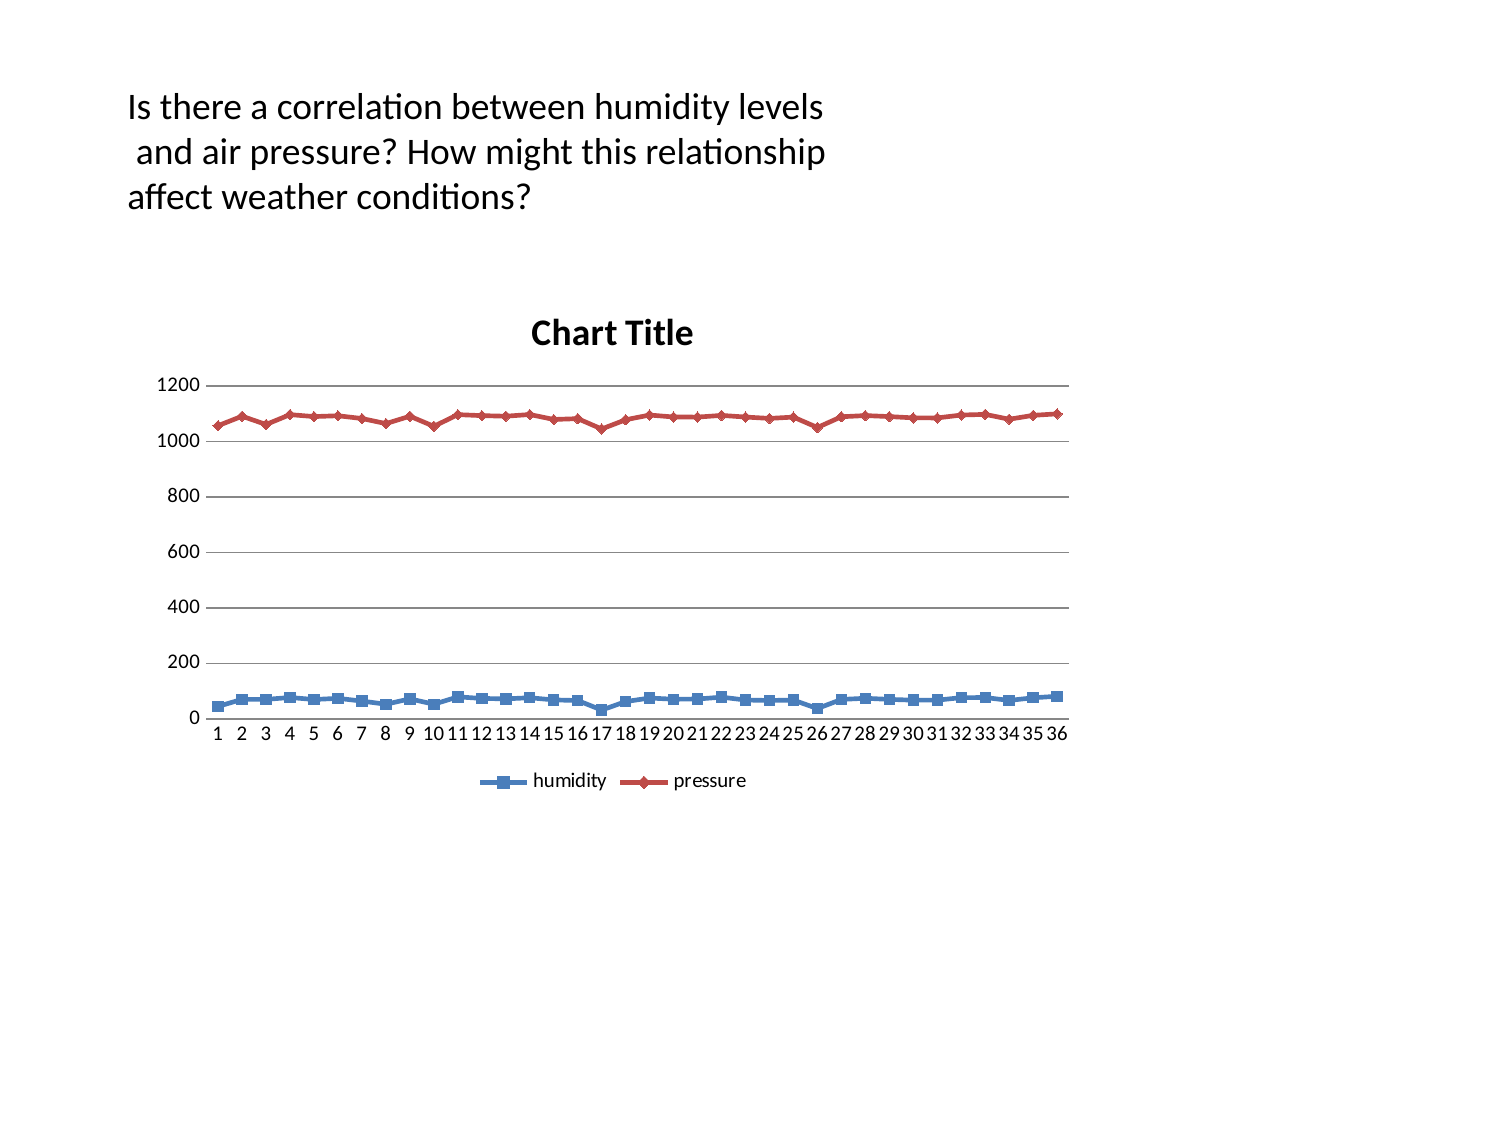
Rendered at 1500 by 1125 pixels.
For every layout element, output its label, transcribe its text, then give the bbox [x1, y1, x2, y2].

text_box Is there a correlation between humidity levels and air pressure? How might this relationship affect weather conditions? [112, 74, 1288, 270]
chart [137, 287, 1089, 799]
